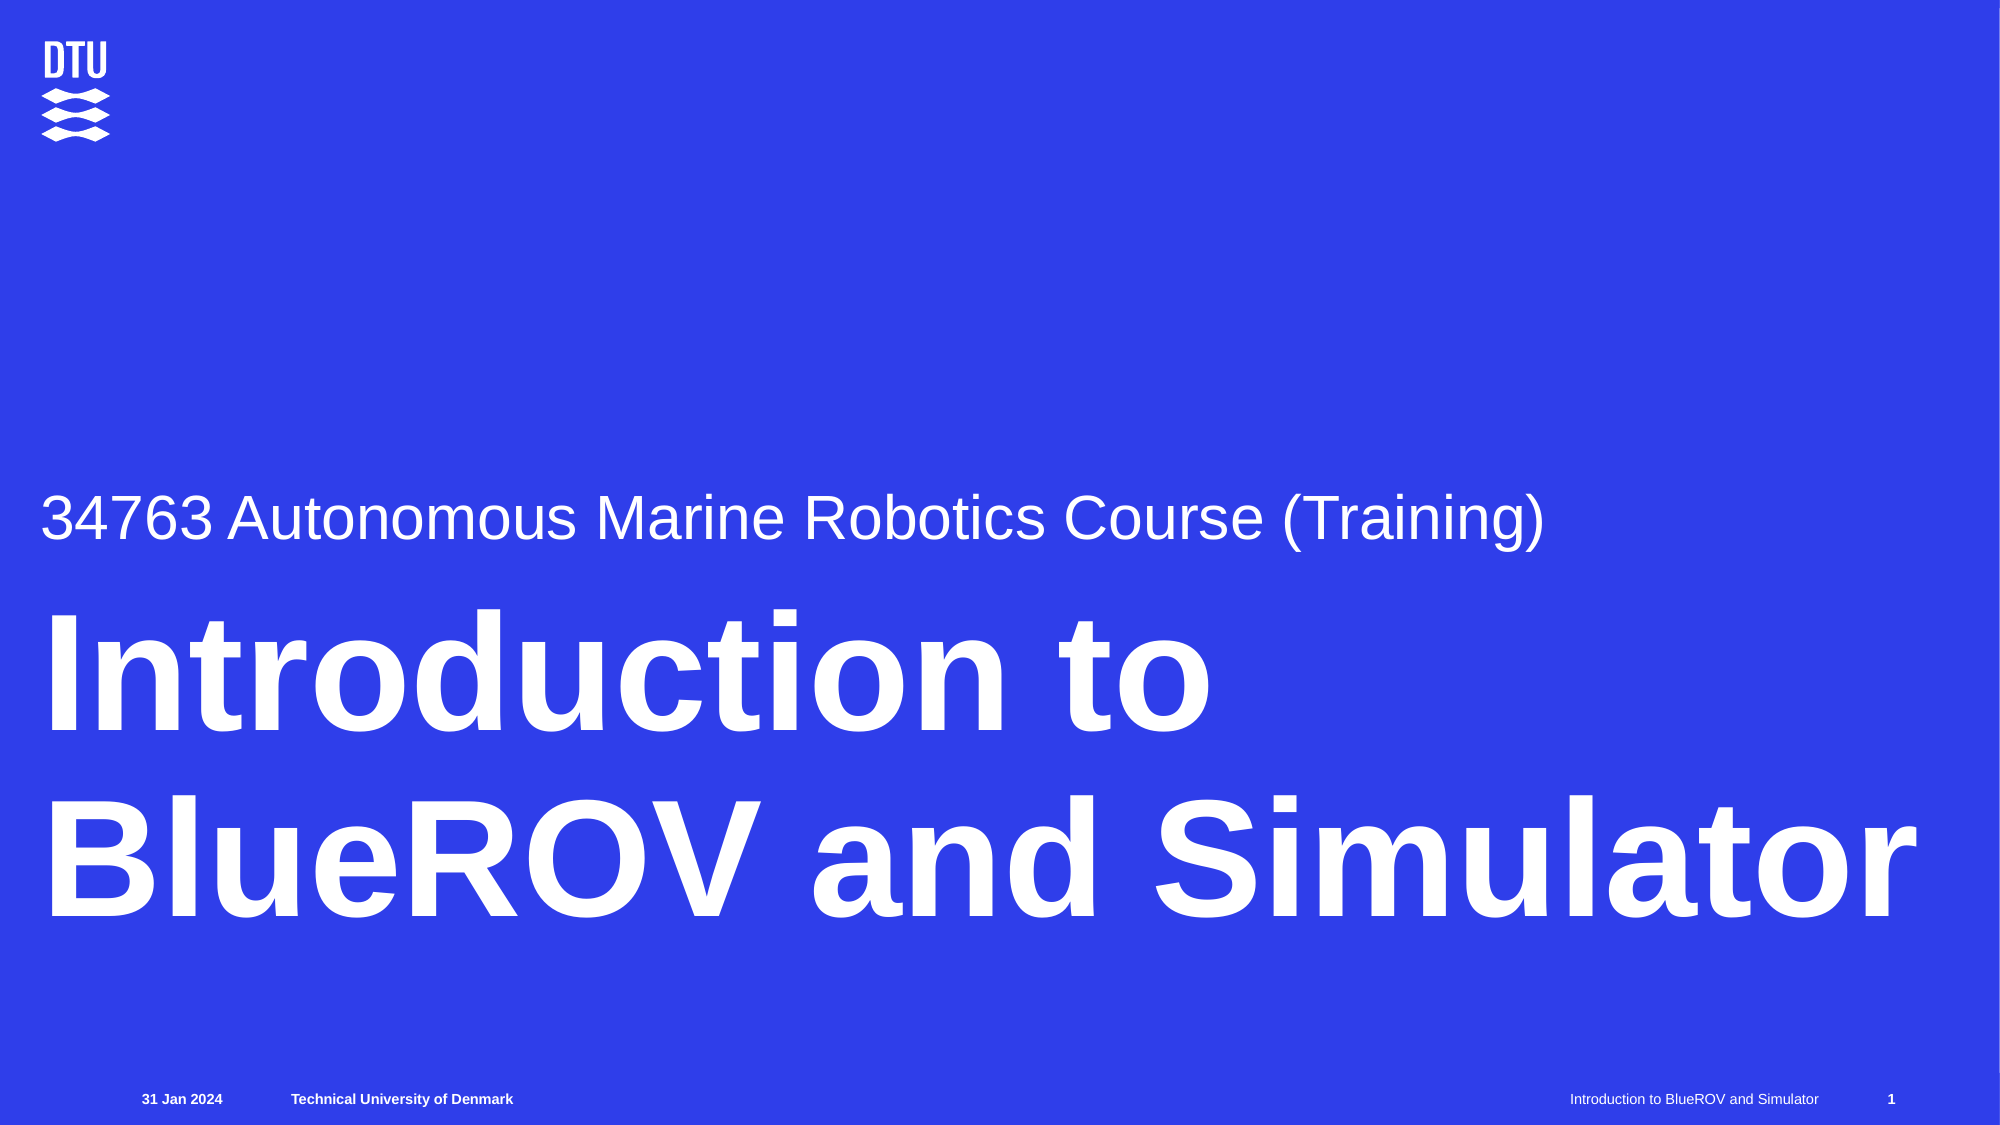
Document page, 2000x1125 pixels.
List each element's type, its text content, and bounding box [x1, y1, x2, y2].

footer Introduction to BlueROV and Simulator [917, 1073, 1819, 1125]
title Introduction to BlueROV and Simulator [40, 581, 1959, 1026]
slide_number 1 [1887, 1073, 1959, 1125]
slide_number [41, 1073, 223, 1125]
subtitle 34763 Autonomous Marine Robotics Course (Training) [40, 279, 1819, 553]
